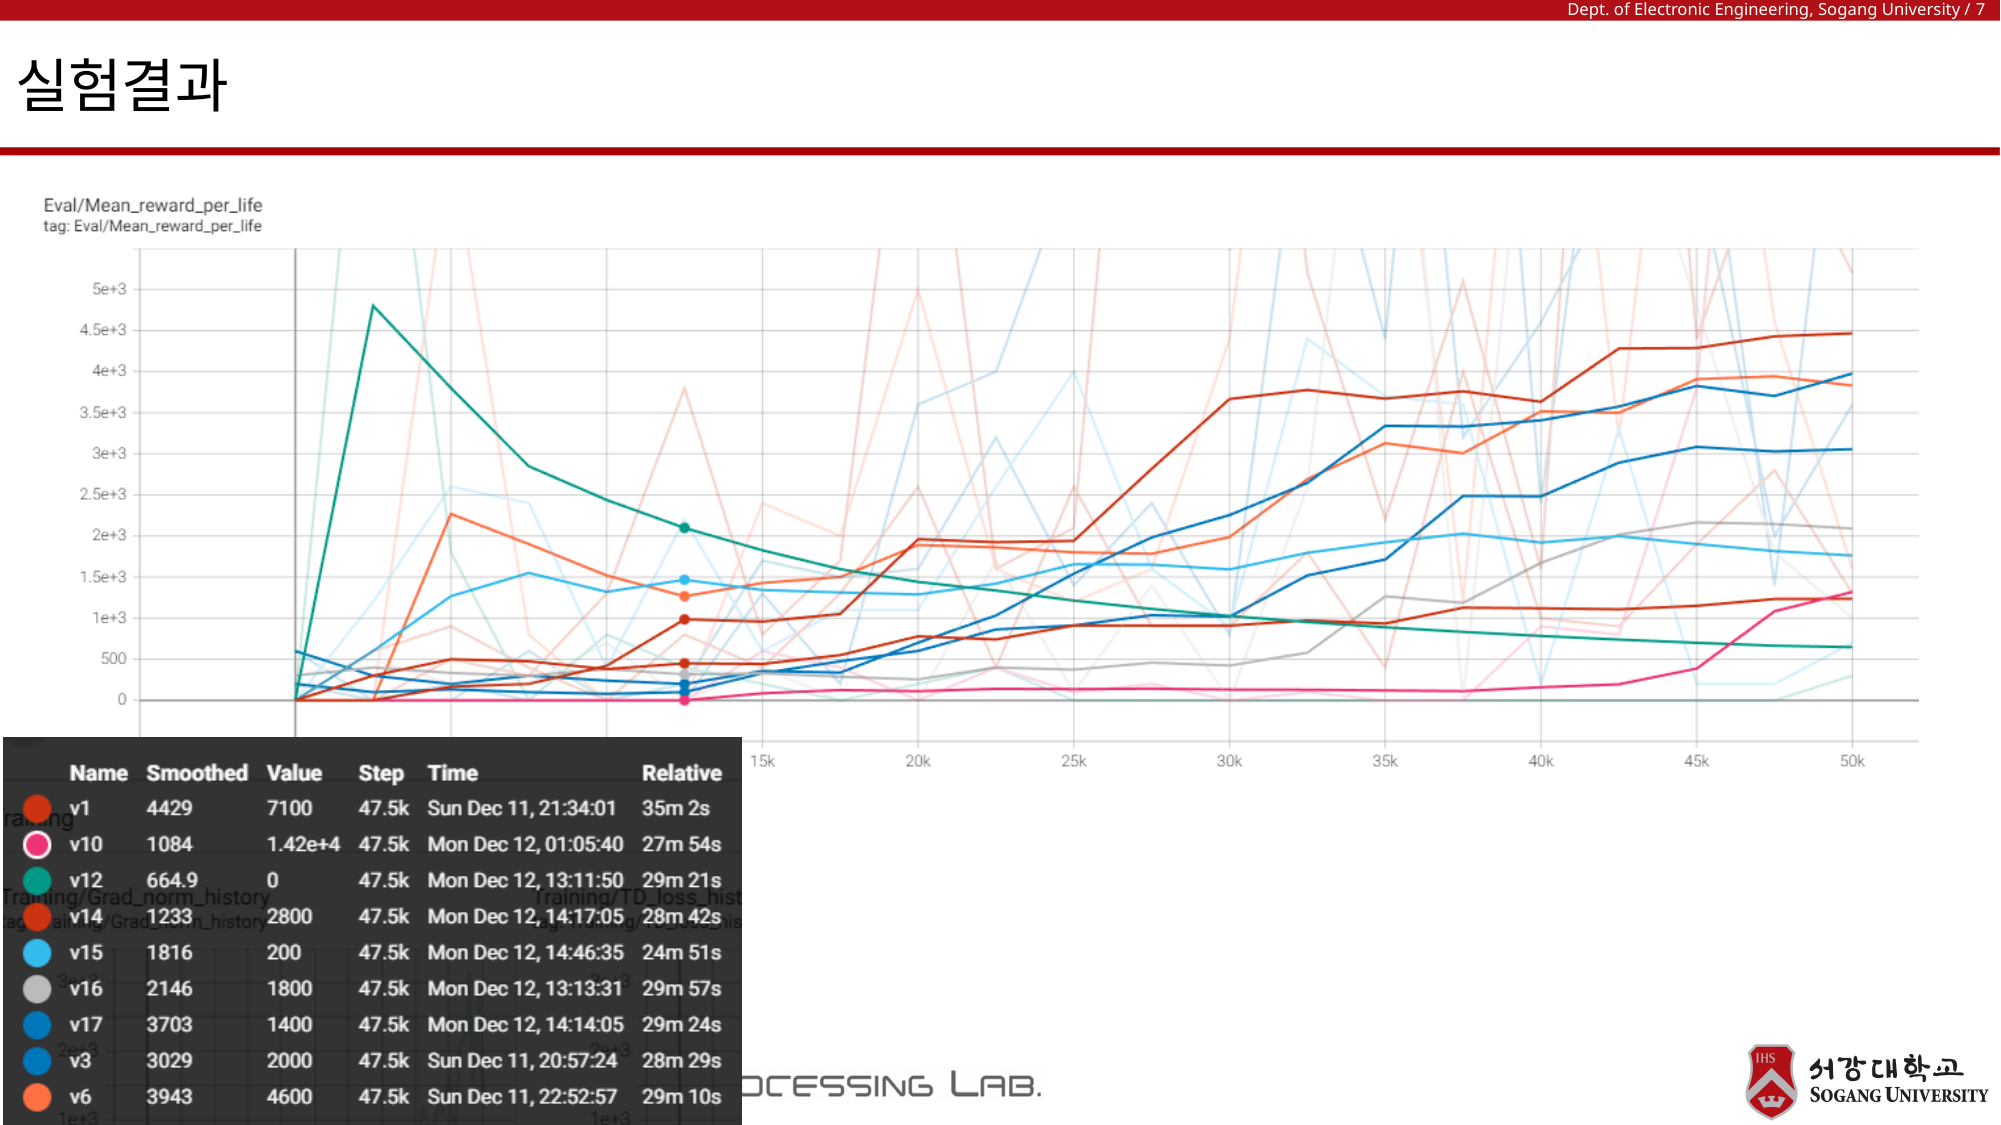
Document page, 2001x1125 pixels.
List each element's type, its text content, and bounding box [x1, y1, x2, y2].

picture [1737, 1043, 1996, 1121]
picture [0, 147, 2000, 156]
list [32, 192, 1919, 785]
title 실험결과 [0, 35, 2000, 142]
picture [3, 737, 1049, 1125]
